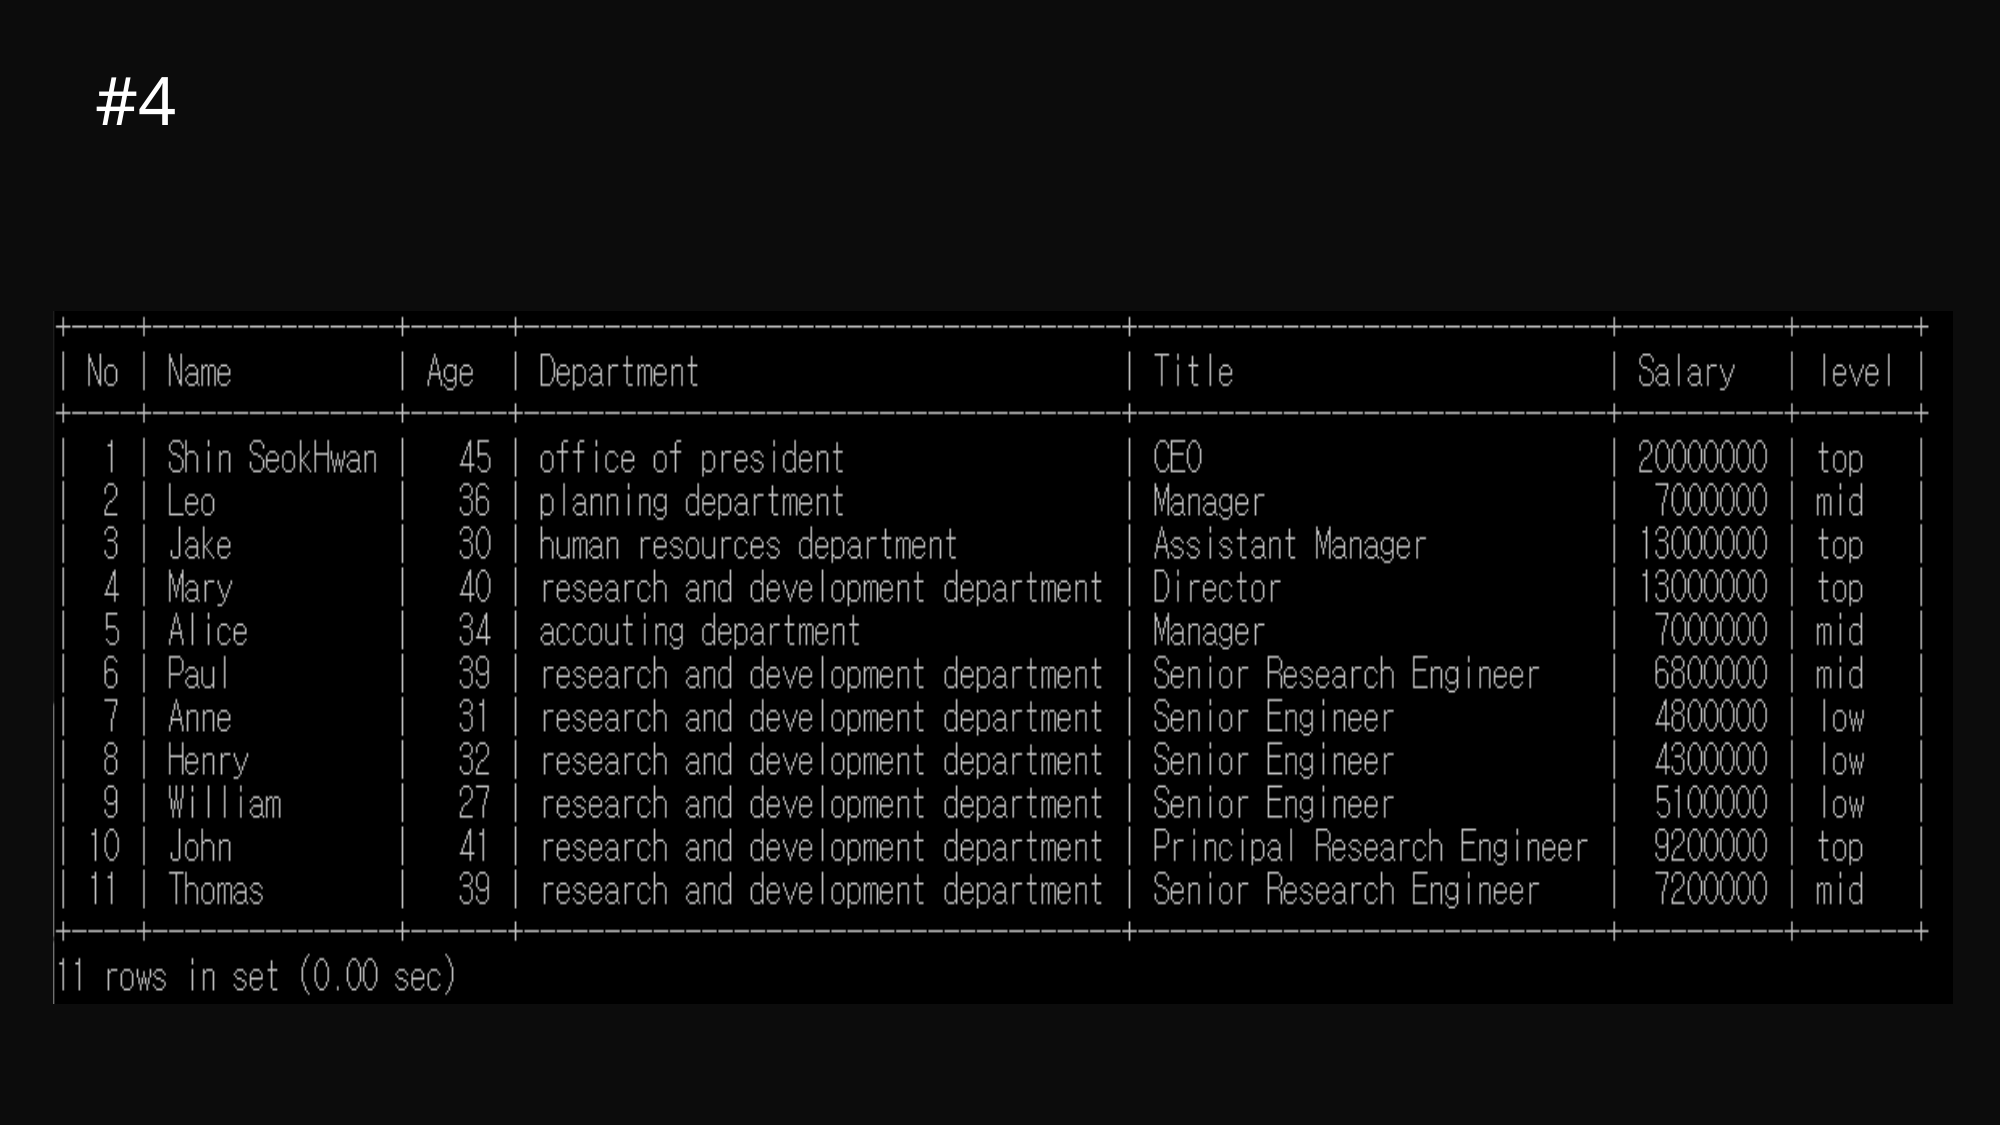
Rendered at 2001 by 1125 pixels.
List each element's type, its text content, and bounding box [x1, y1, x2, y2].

text_box #4 [80, 51, 394, 147]
picture [52, 311, 1953, 1004]
